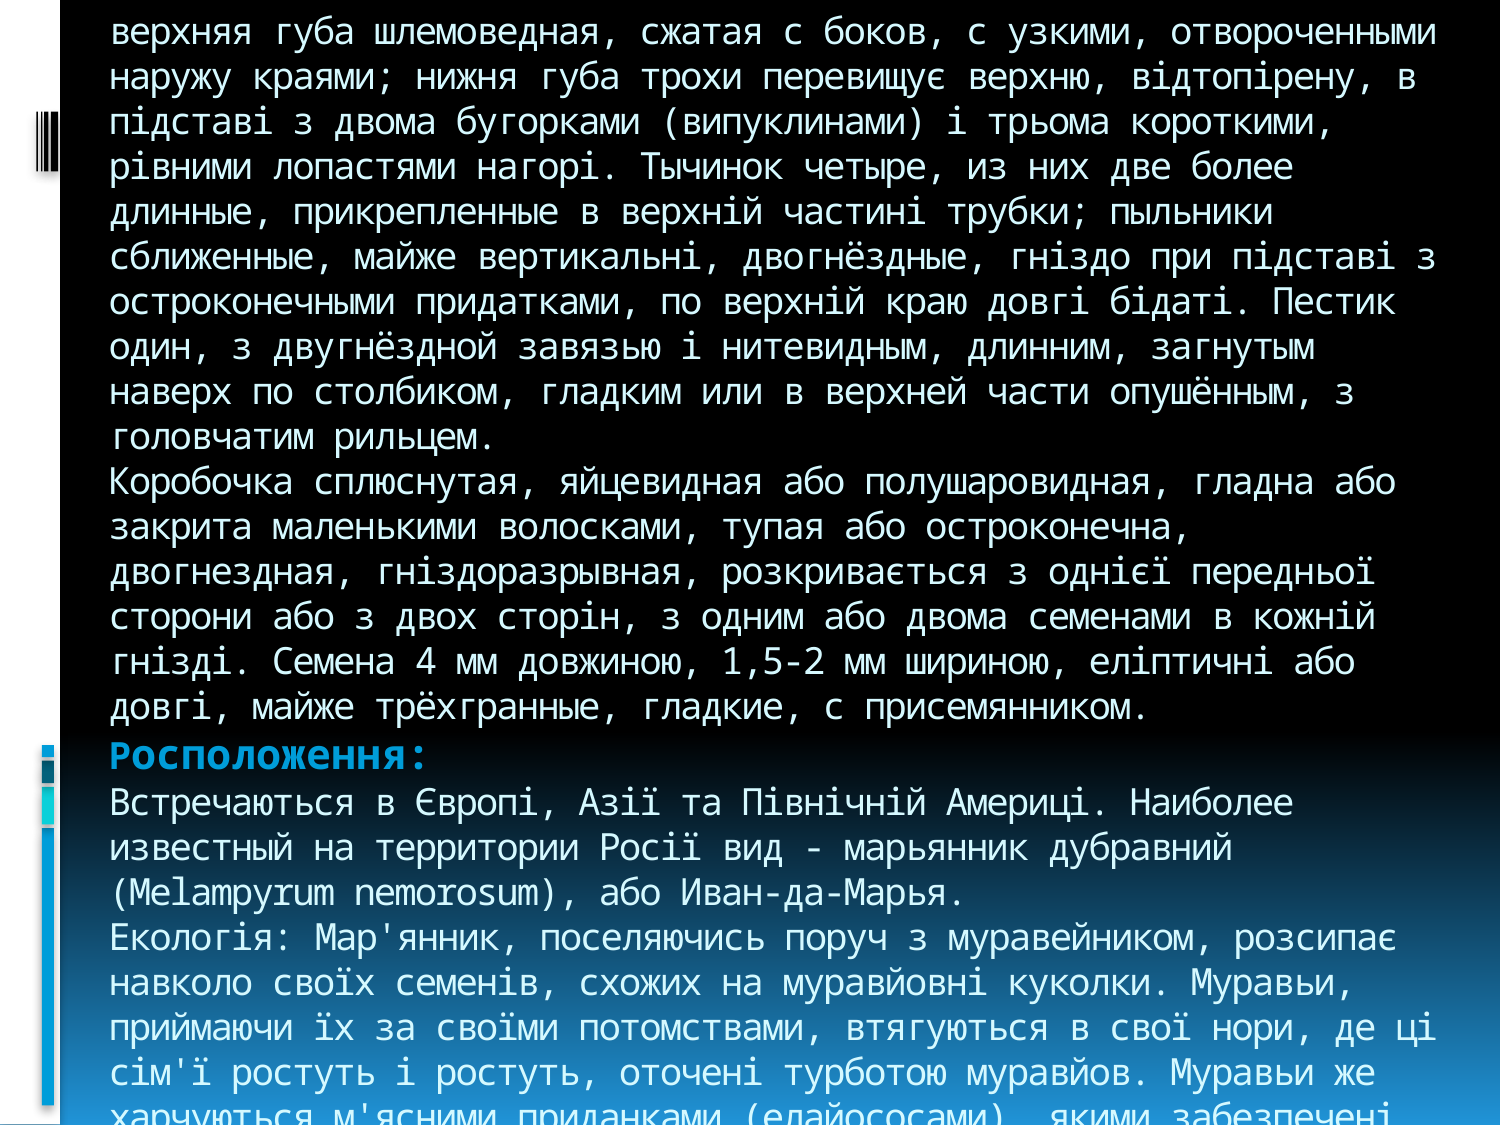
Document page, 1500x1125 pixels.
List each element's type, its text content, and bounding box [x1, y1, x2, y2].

title верхняя губа шлемоведная, сжатая с боков, с узкими, отвороченными наружу краями; нижня губа трохи перевищує верхню, відтопірену, в підставі з двома бугорками (випуклинами) і трьома короткими, рівними лопастями нагорі. Тычинок четыре, из них две более длинные, прикрепленные в верхній частині трубки; пыльники сближенные, майже вертикальні, двогнёздные, гніздо при підставі з остроконечными придатками, по верхній краю довгі бідаті. Пестик один, з двугнёздной завязью і нитевидным, длинним, загнутым наверх по столбиком, гладким или в верхней части опушённым, з головчатим рильцем. Коробочка сплюснутая, яйцевидная або полушаровидная, гладна або закрита маленькими волосками, тупая або остроконечна, двогнездная, гніздоразрывная, розкривається з однієї передньої сторони або з двох сторін, з одним або двома семенами в кожній гнізді. Семена 4 мм довжиною, 1,5-2 мм шириною, еліптичні або довгі, майже трёхгранные, гладкие, с присемянником. Росположення: Встречаються в Європі, Азії та Північній Америці. Наиболее известный на территории Росії вид - марьянник дубравний (Melampyrum nemorosum), або Иван-да-Марья. Екологія: Мар'янник, поселяючись поруч з муравейником, розсипає навколо своїх семенів, схожих на муравйовні куколки. Муравьи, приймаючи їх за своїми потомствами, втягуються в свої нори, де ці сім'ї ростуть і ростуть, оточені турботою муравйов. Муравьи же харчуються м'ясними приданками (елайососами), якими забезпечені сімені маріанни. [93, 0, 1465, 1090]
